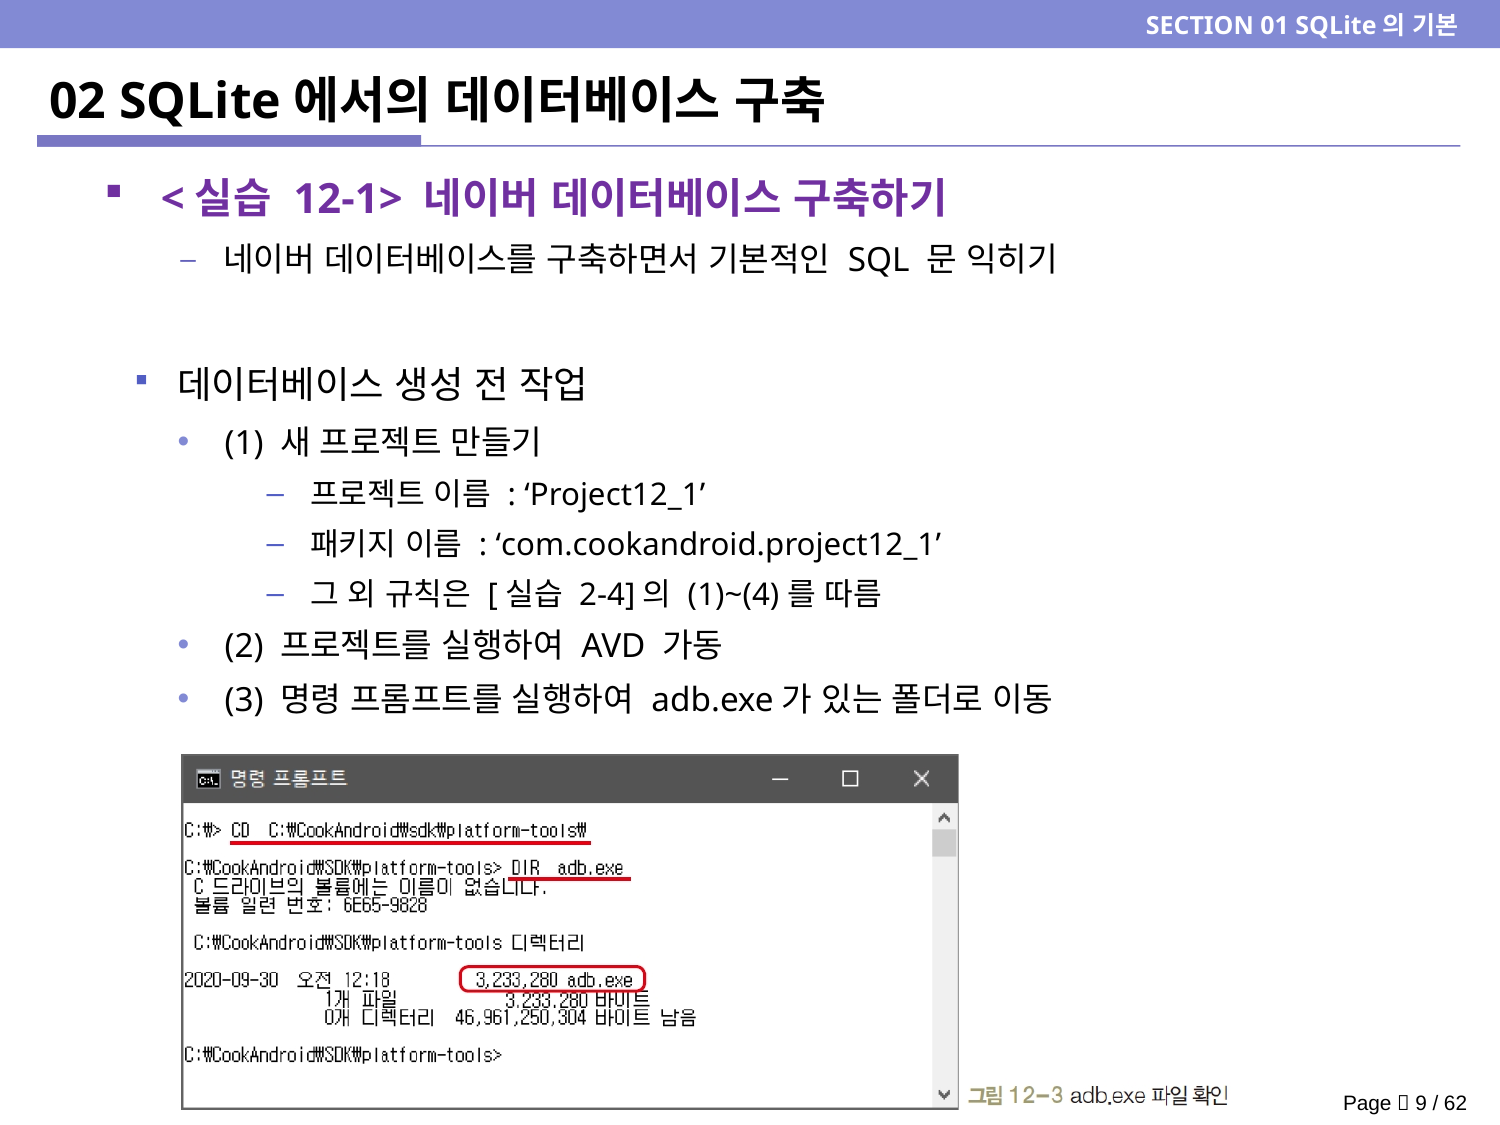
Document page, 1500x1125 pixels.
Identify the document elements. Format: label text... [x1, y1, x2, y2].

text_box SECTION 01 SQLite의 기본 [1131, 2, 1500, 48]
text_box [178, 751, 1236, 1110]
list <실습 12-1> 네이버 데이터베이스 구축하기 네이버 데이터베이스를 구축하면서 기본적인 SQL 문 익히기 데이터베이스 생성 전 작업 (1) 새 프로젝트 만들기 프로젝트 이름 : ‘Project12_1’ 패키지 이름 : ‘com.cookandroid.project12_1’ 그 외 규칙은 [실습 2-4]의 (1)~(4)를 따름 (2) 프로젝트를 실행하여 AVD 가동 (3) 명령 프롬프트를 실행하여 adb.exe가 있는 폴더로 이동 [104, 171, 1382, 880]
title 02 SQLite에서의 데이터베이스 구축 [48, 67, 1448, 132]
